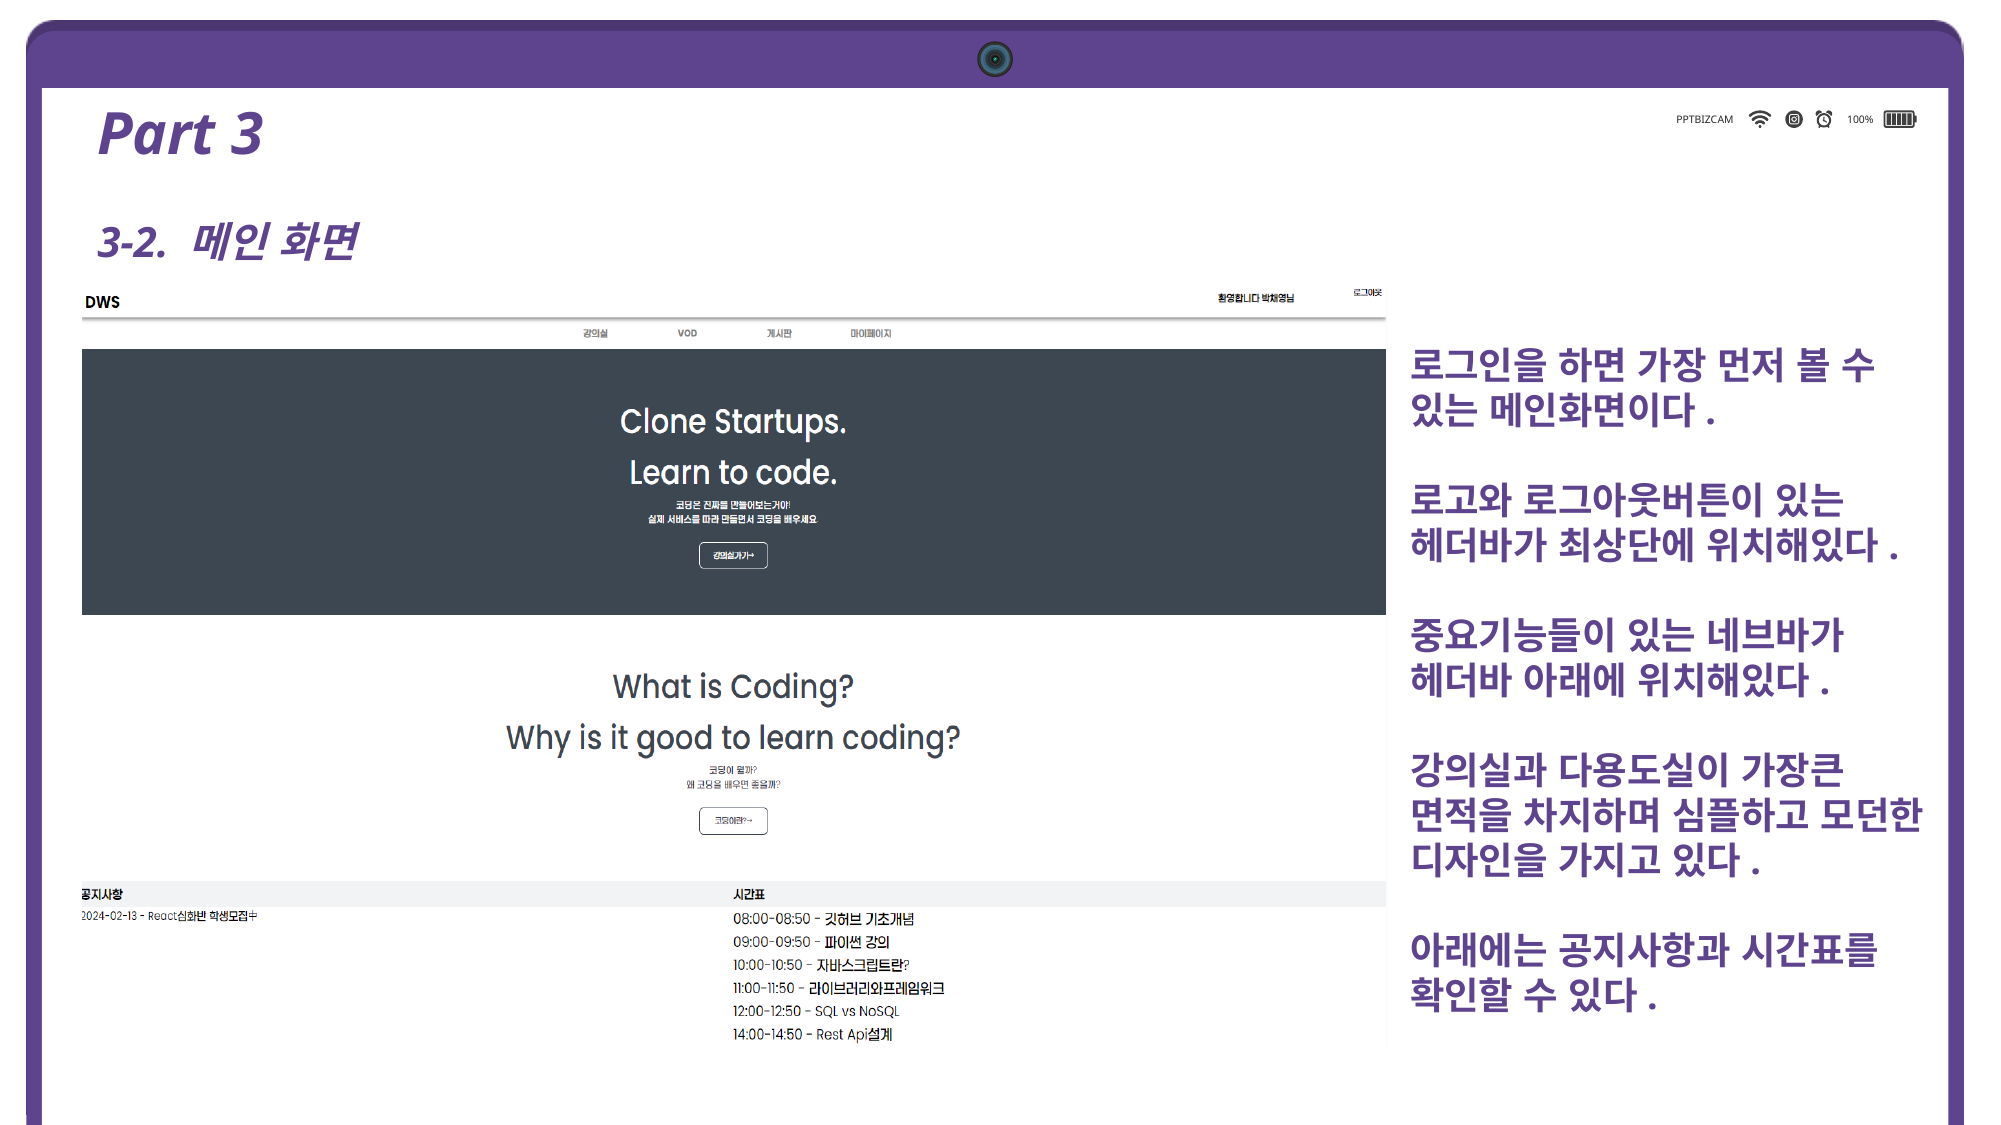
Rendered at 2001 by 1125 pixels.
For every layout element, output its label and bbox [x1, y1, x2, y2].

picture [82, 286, 1388, 1047]
text_box [26, 30, 1964, 1125]
